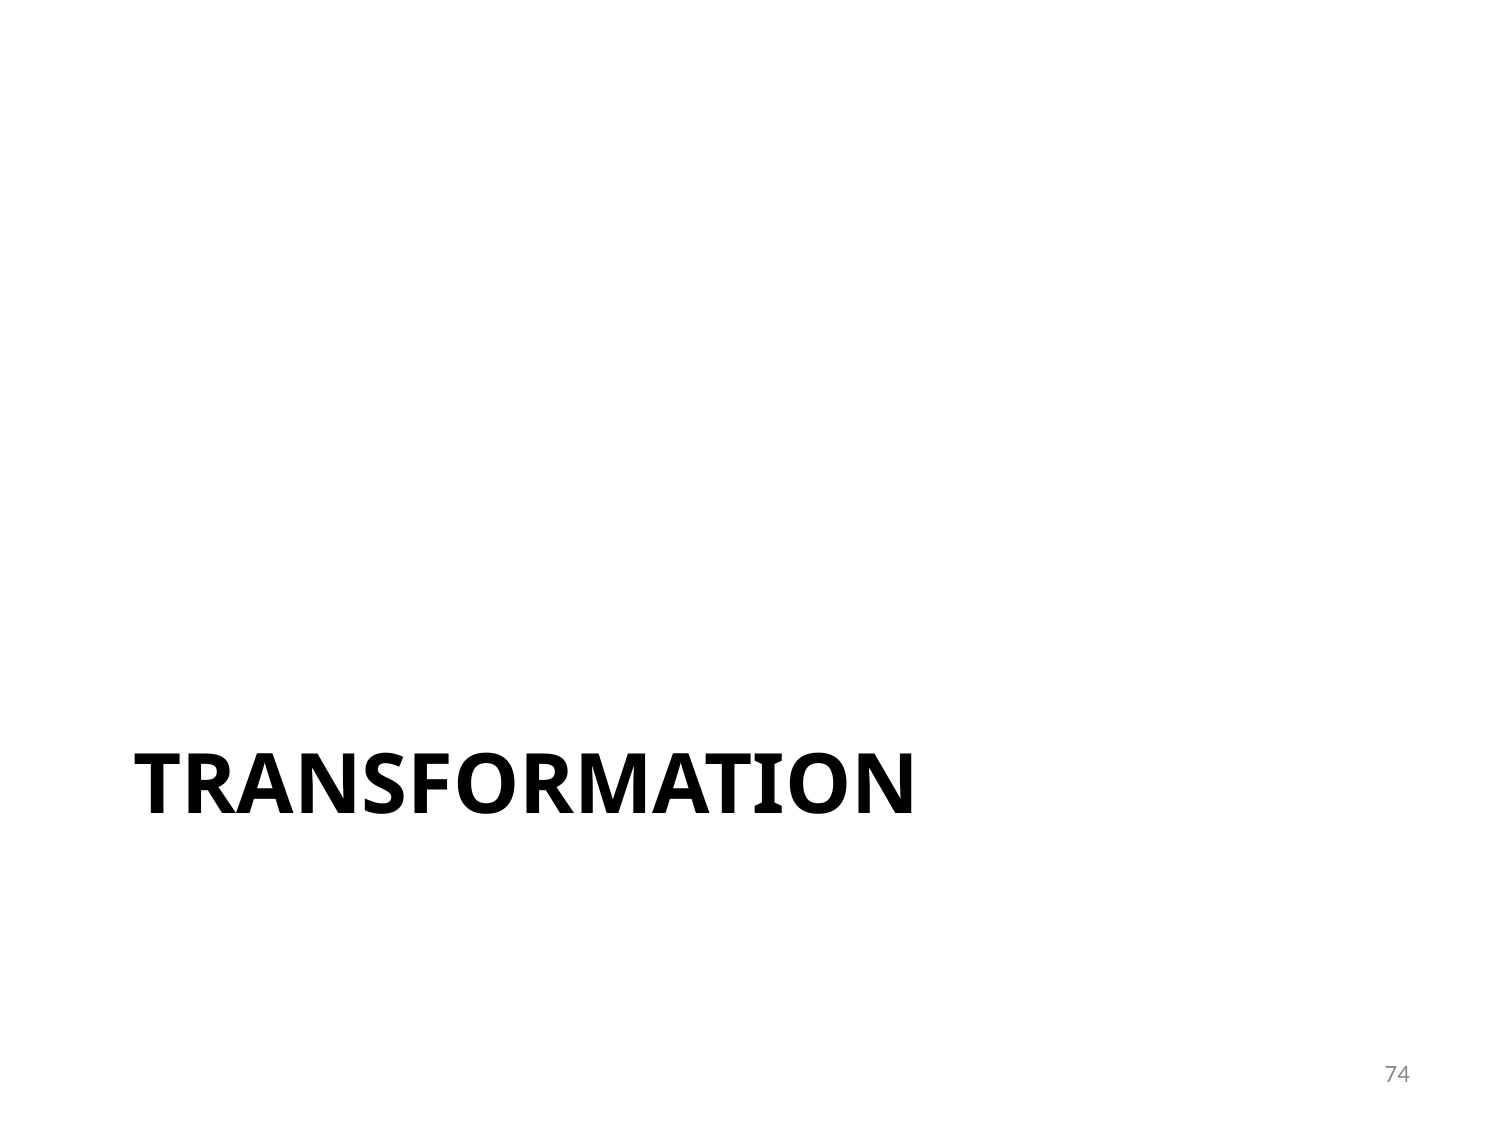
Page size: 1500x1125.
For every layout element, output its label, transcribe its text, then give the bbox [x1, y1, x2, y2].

title Transformation [118, 722, 1394, 947]
slide_number 74 [1074, 1042, 1425, 1103]
